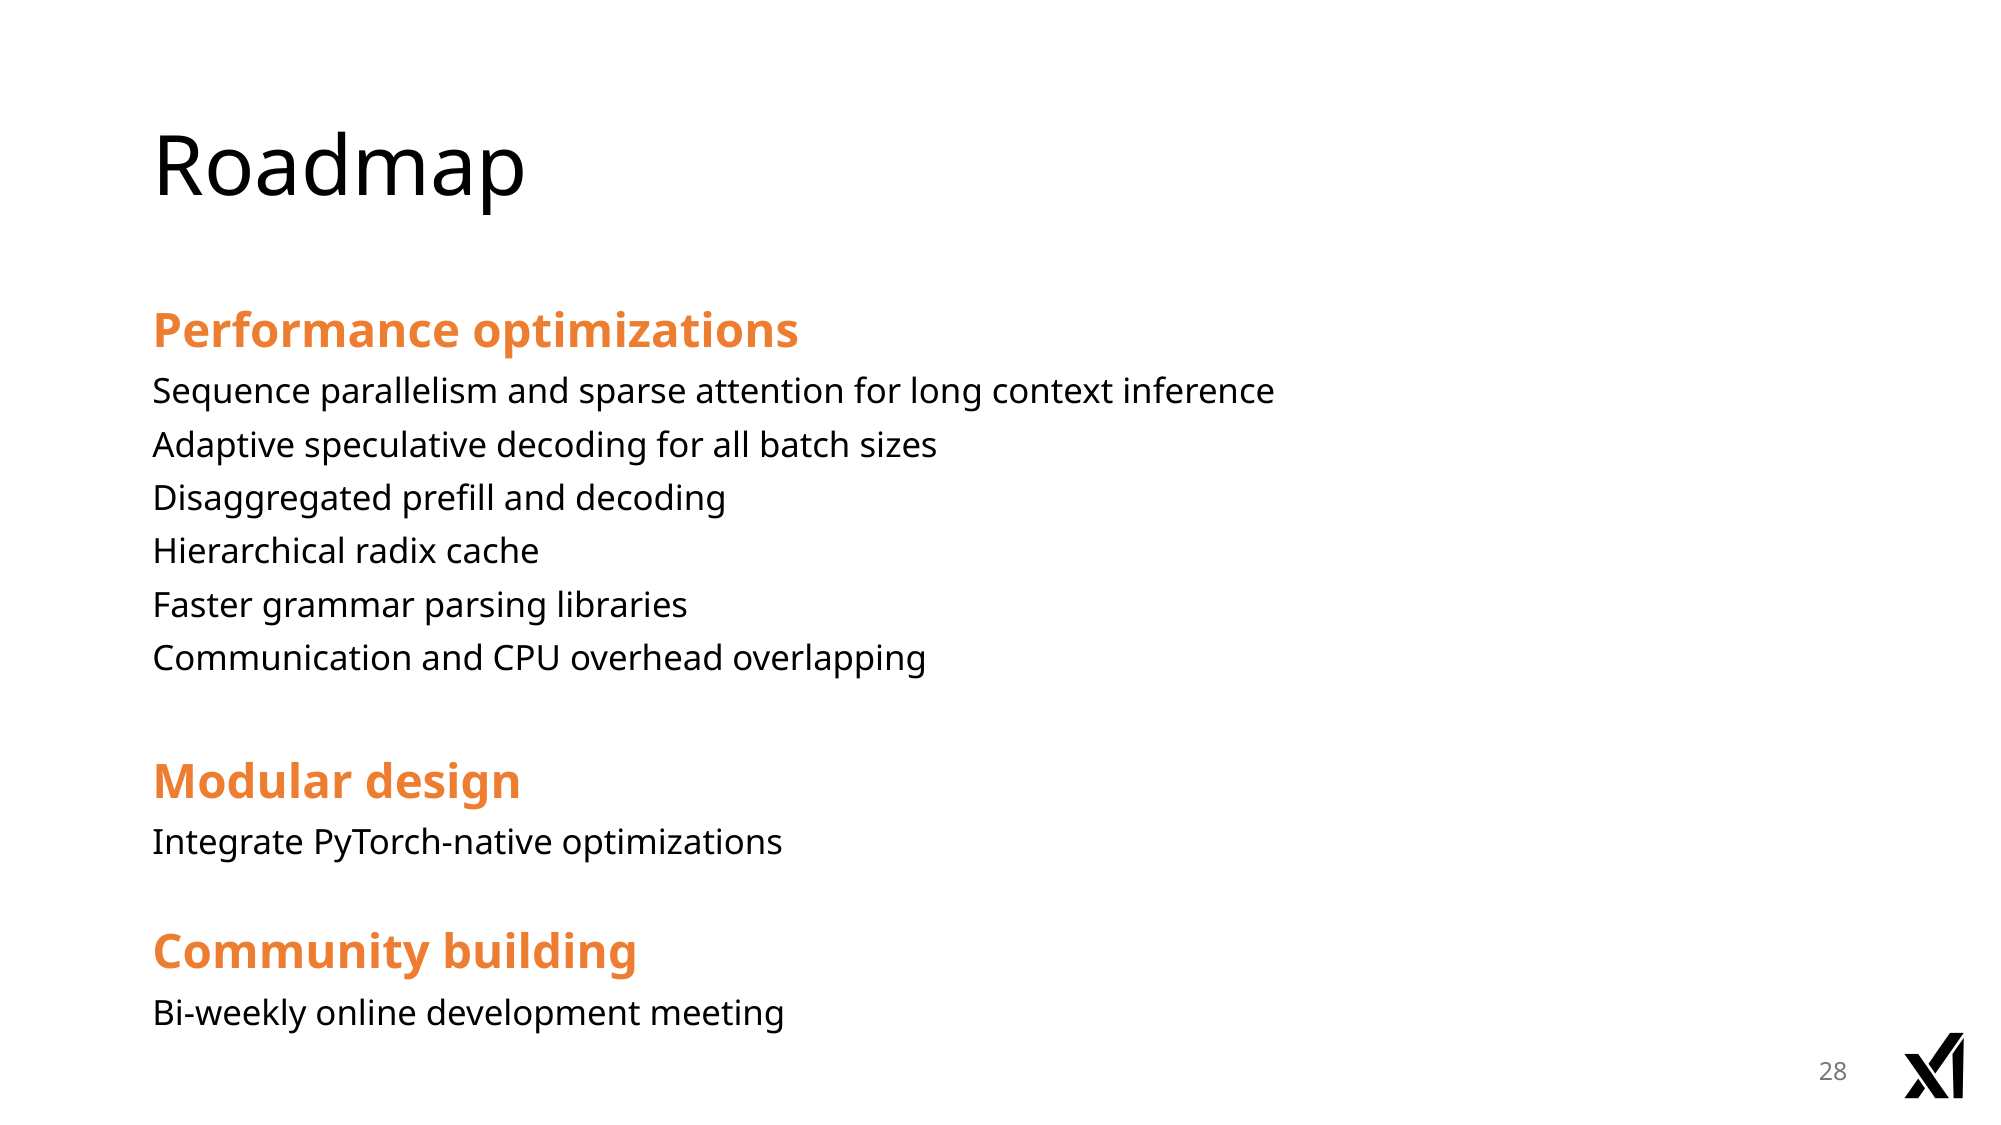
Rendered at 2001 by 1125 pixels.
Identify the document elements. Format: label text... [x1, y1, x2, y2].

picture [1877, 1024, 1992, 1106]
slide_number 28 [1412, 1042, 1863, 1103]
list Performance optimizations Sequence parallelism and sparse attention for long context inference Adaptive speculative decoding for all batch sizes Disaggregated prefill and decoding Hierarchical radix cache Faster grammar parsing libraries Communication and CPU overhead overlapping Modular design Integrate PyTorch-native optimizations Community building Bi-weekly online development meeting [137, 299, 1863, 1043]
title Roadmap [137, 59, 1863, 278]
